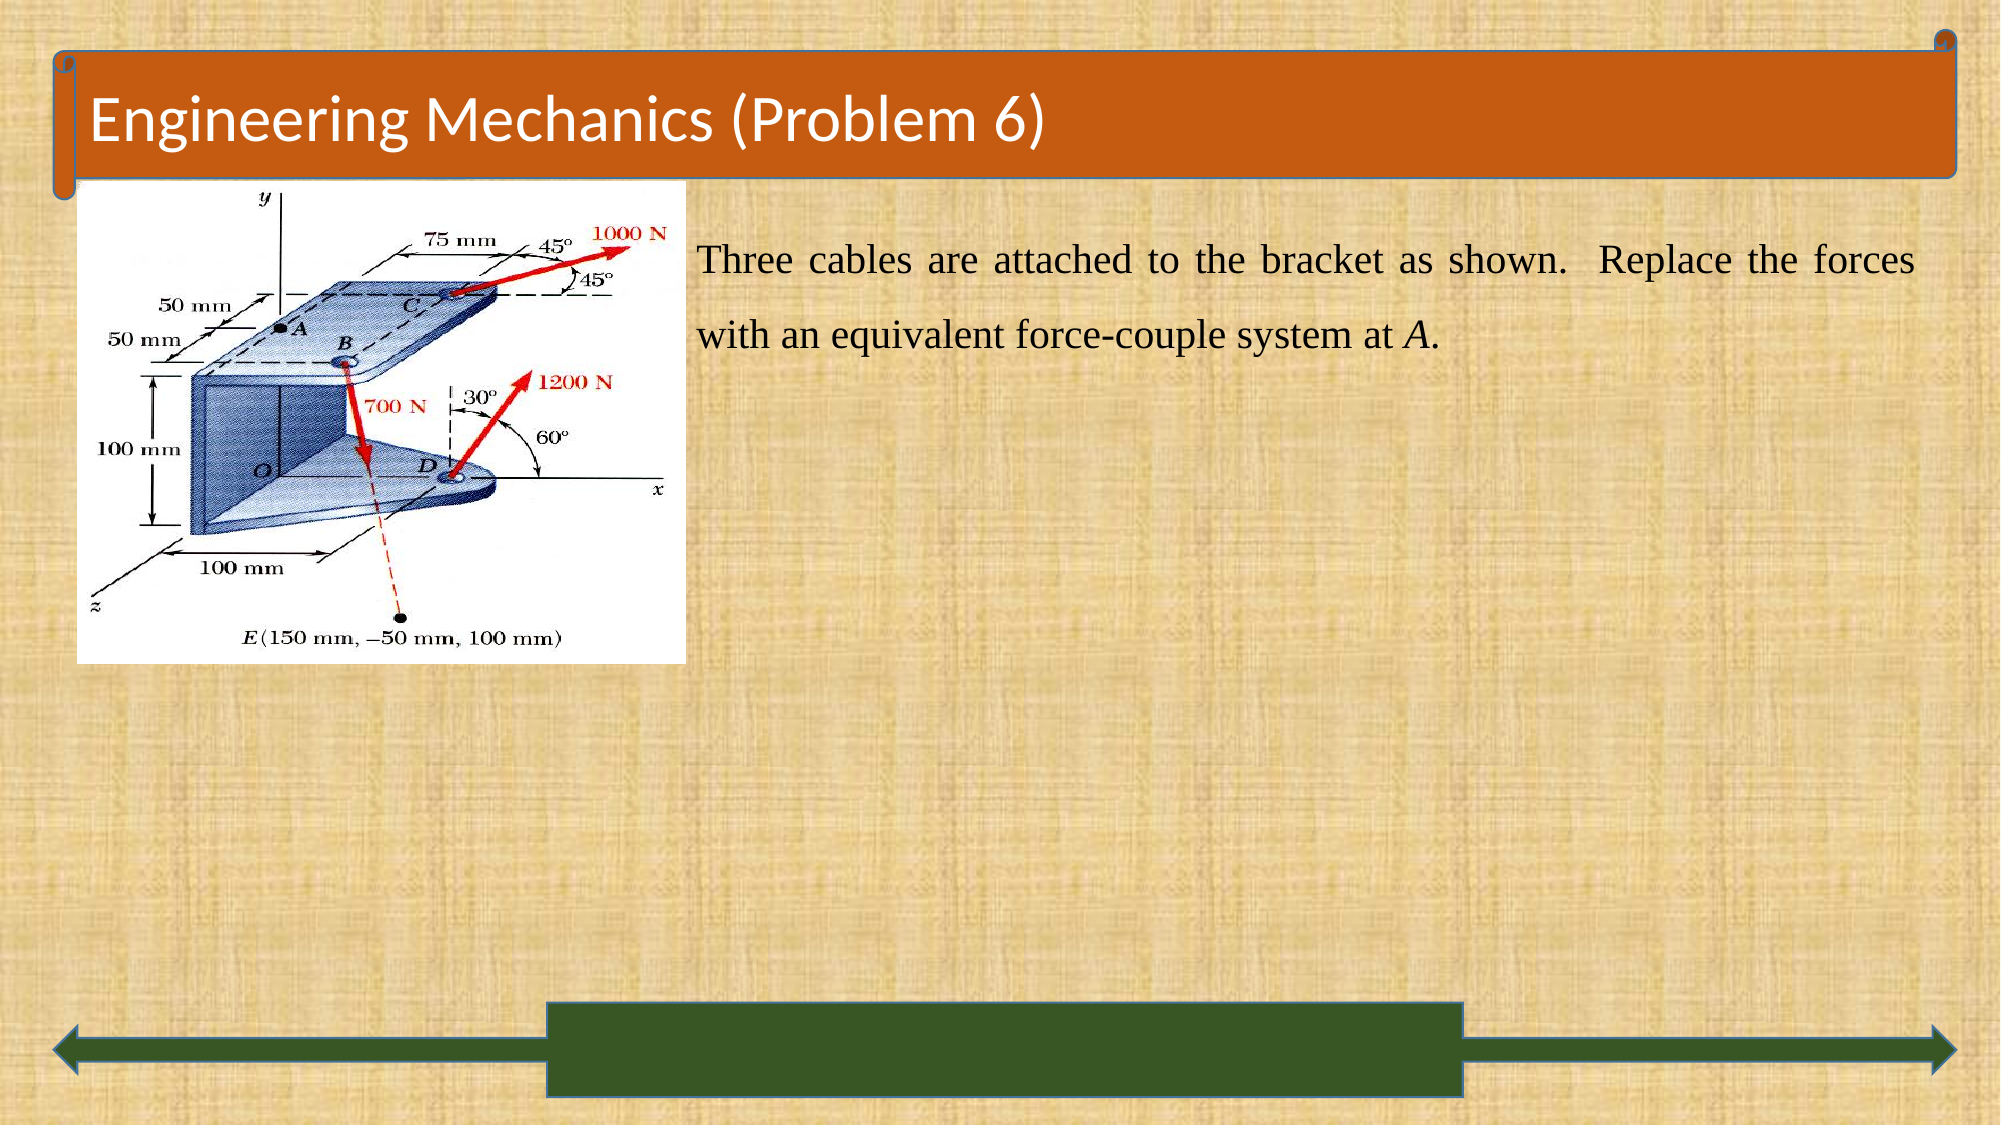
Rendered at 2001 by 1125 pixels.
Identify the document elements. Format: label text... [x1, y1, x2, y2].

text_box Engineering Mechanics (Problem 6) [52, 28, 1958, 201]
text_box [52, 1001, 1958, 1099]
picture [0, 0, 2001, 1125]
text_box Three cables are attached to the bracket as shown. Replace the forces with an equivalent force-couple system at A. [686, 199, 1932, 365]
